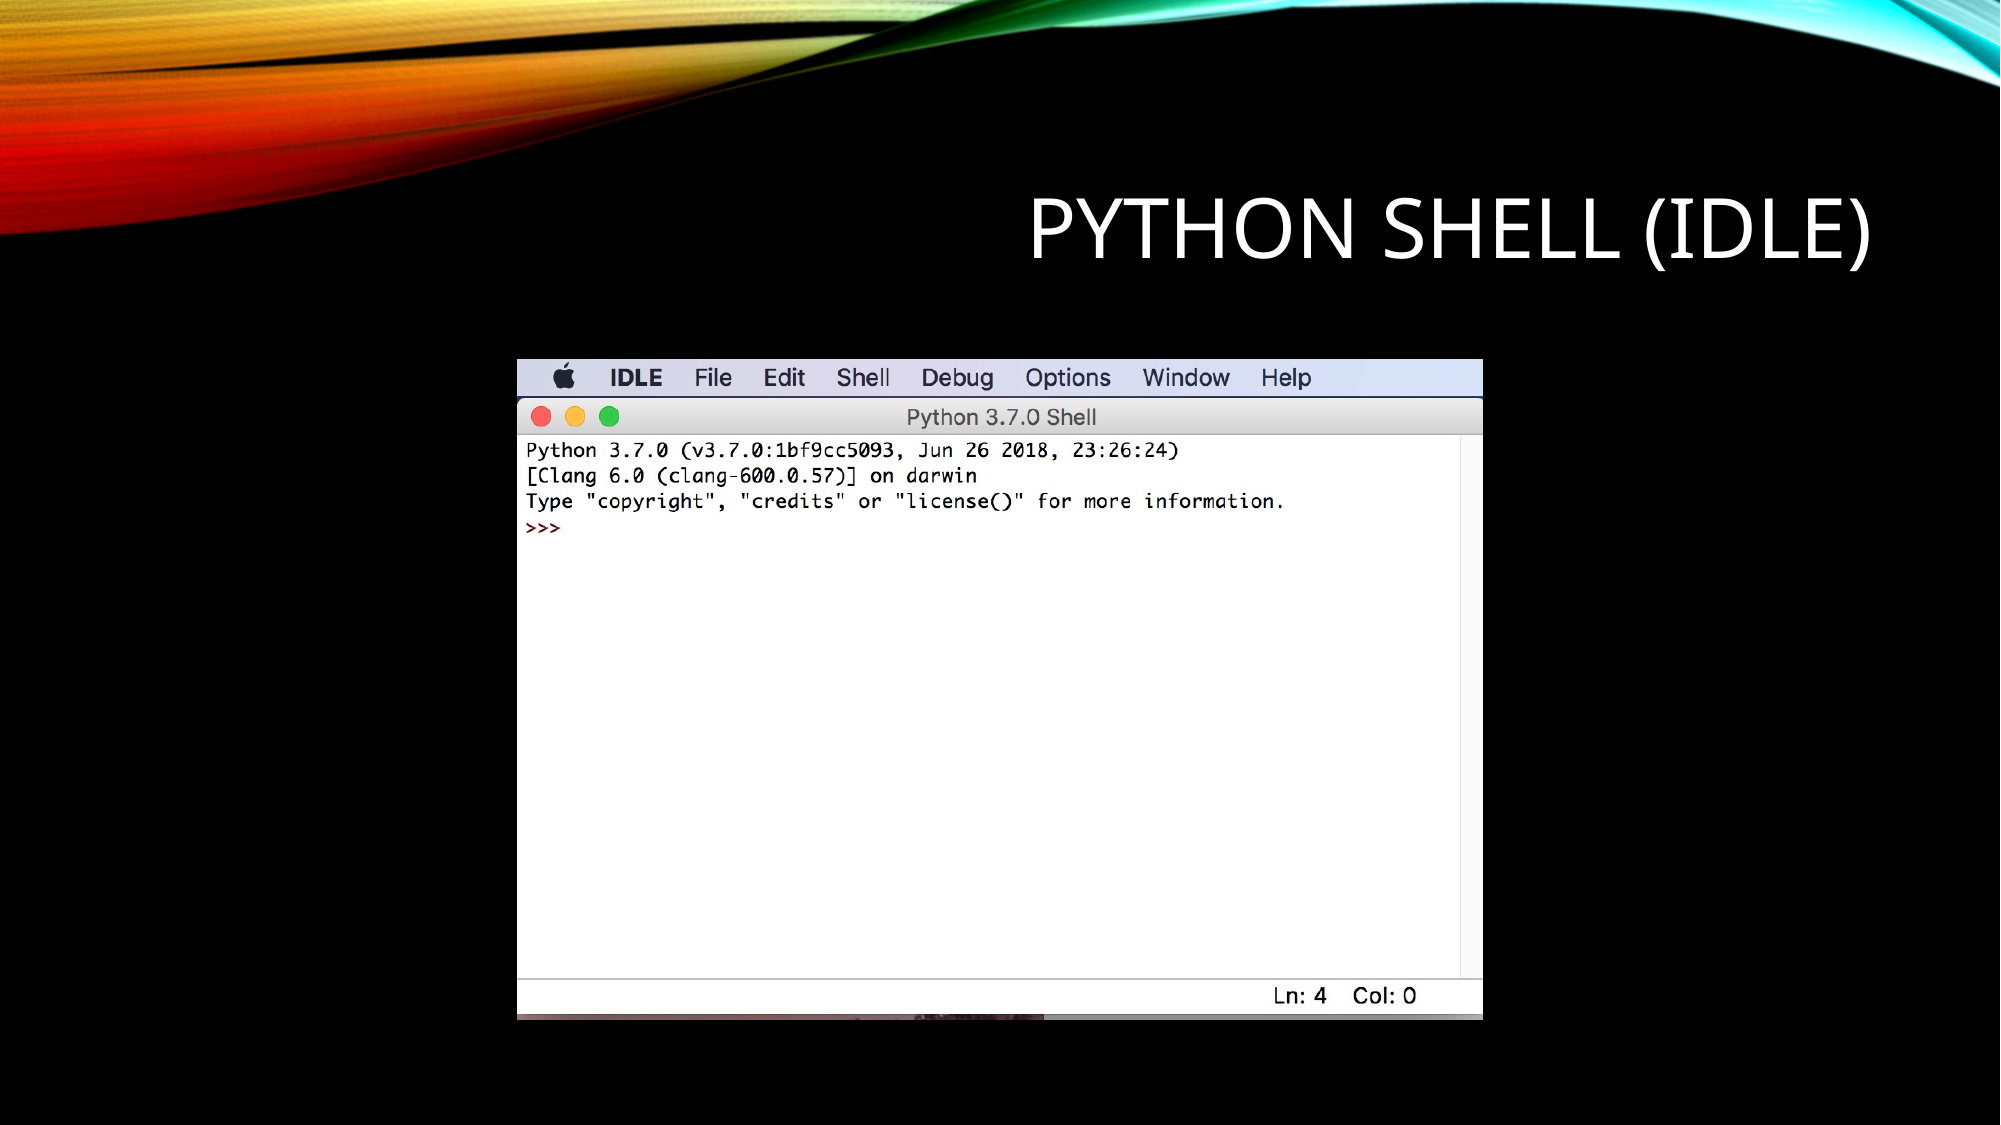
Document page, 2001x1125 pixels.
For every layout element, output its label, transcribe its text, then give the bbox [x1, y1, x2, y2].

picture [0, 0, 2000, 237]
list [517, 359, 1483, 1021]
title Python Shell (IDLE) [474, 125, 1888, 338]
